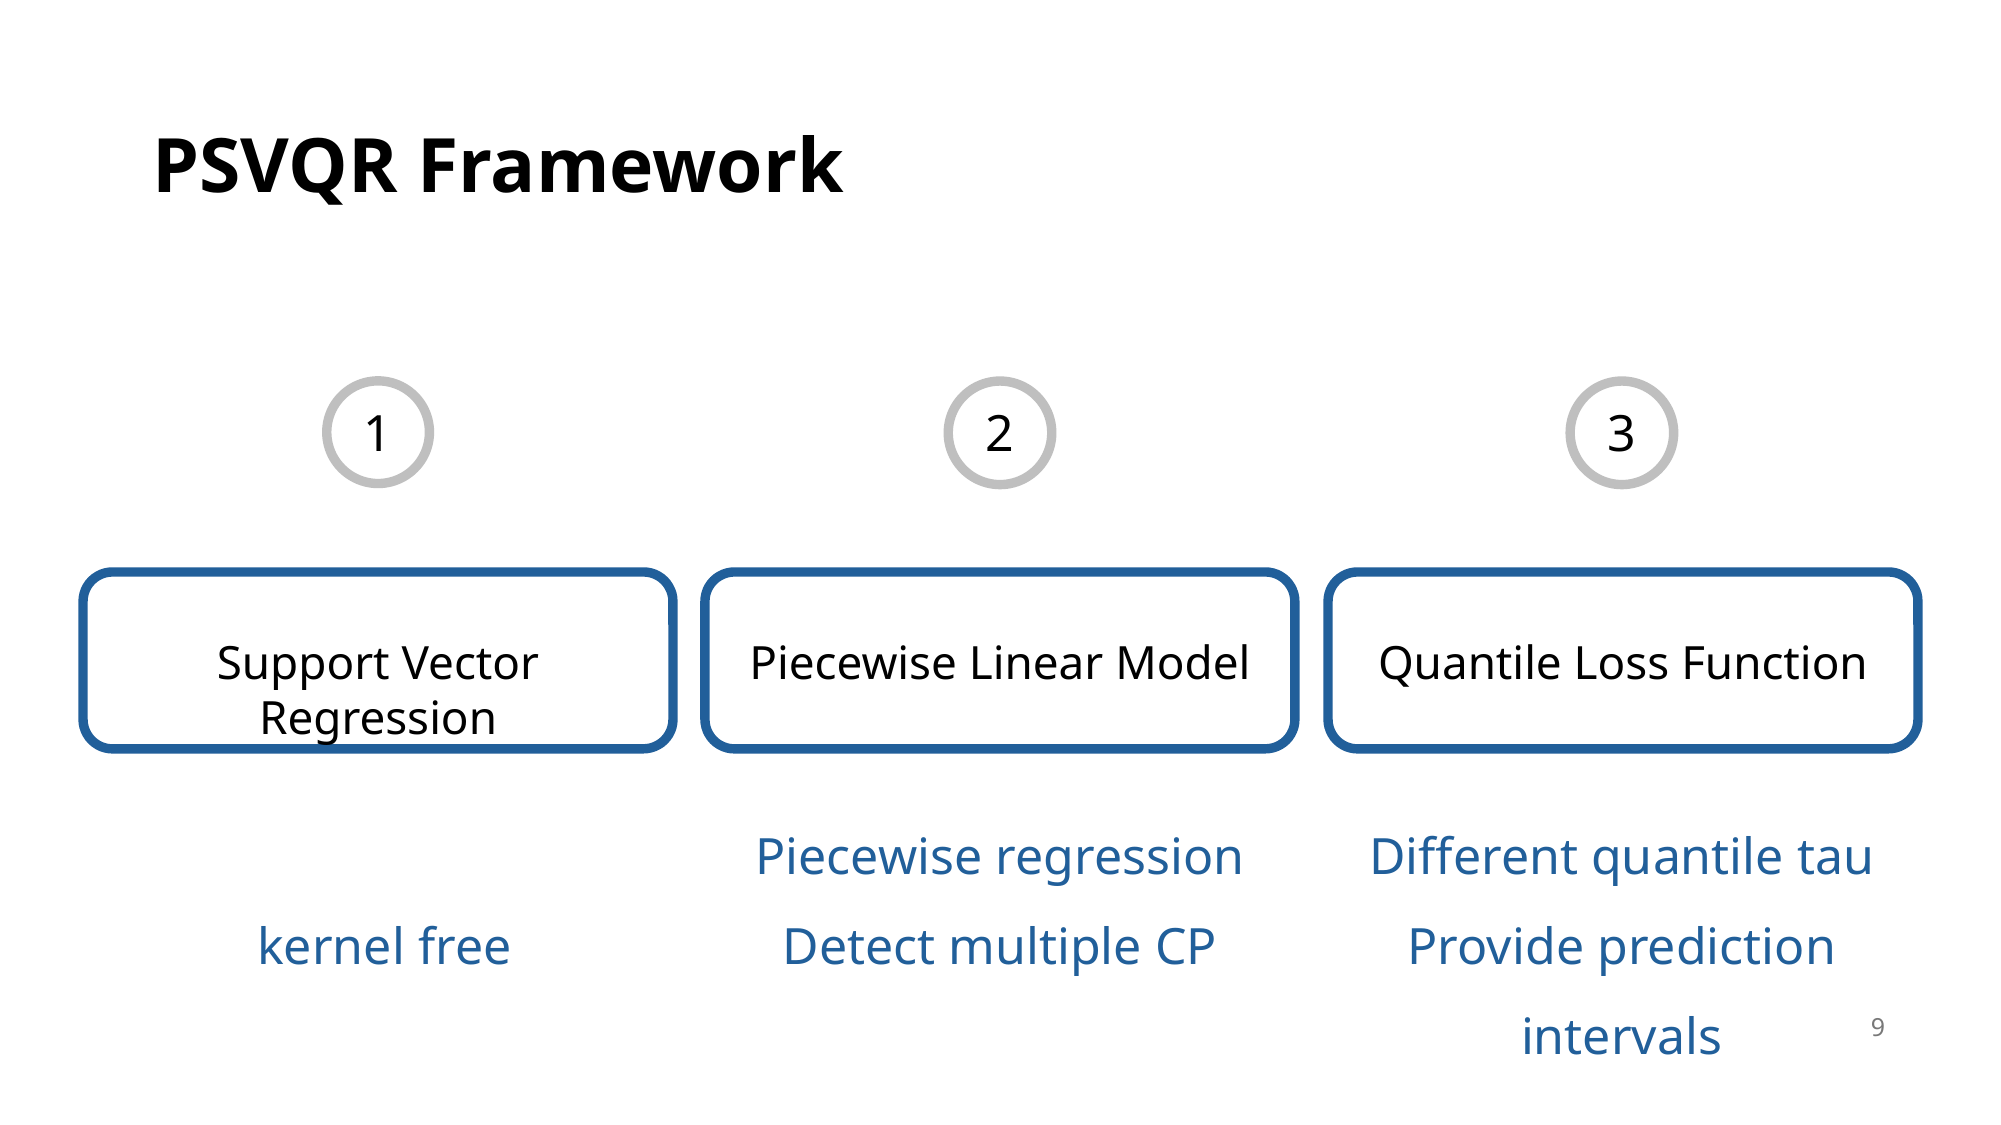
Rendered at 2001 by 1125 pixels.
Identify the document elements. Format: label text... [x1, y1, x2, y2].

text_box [947, 380, 1053, 486]
text_box Piecewise regression Detect multiple CP [731, 786, 1269, 982]
title PSVQR Framework [137, 59, 1863, 278]
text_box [703, 571, 1297, 750]
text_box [82, 571, 674, 754]
text_box Different quantile tau Provide prediction intervals [1295, 786, 1949, 1072]
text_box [1569, 380, 1675, 486]
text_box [326, 380, 430, 485]
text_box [1326, 571, 1920, 750]
